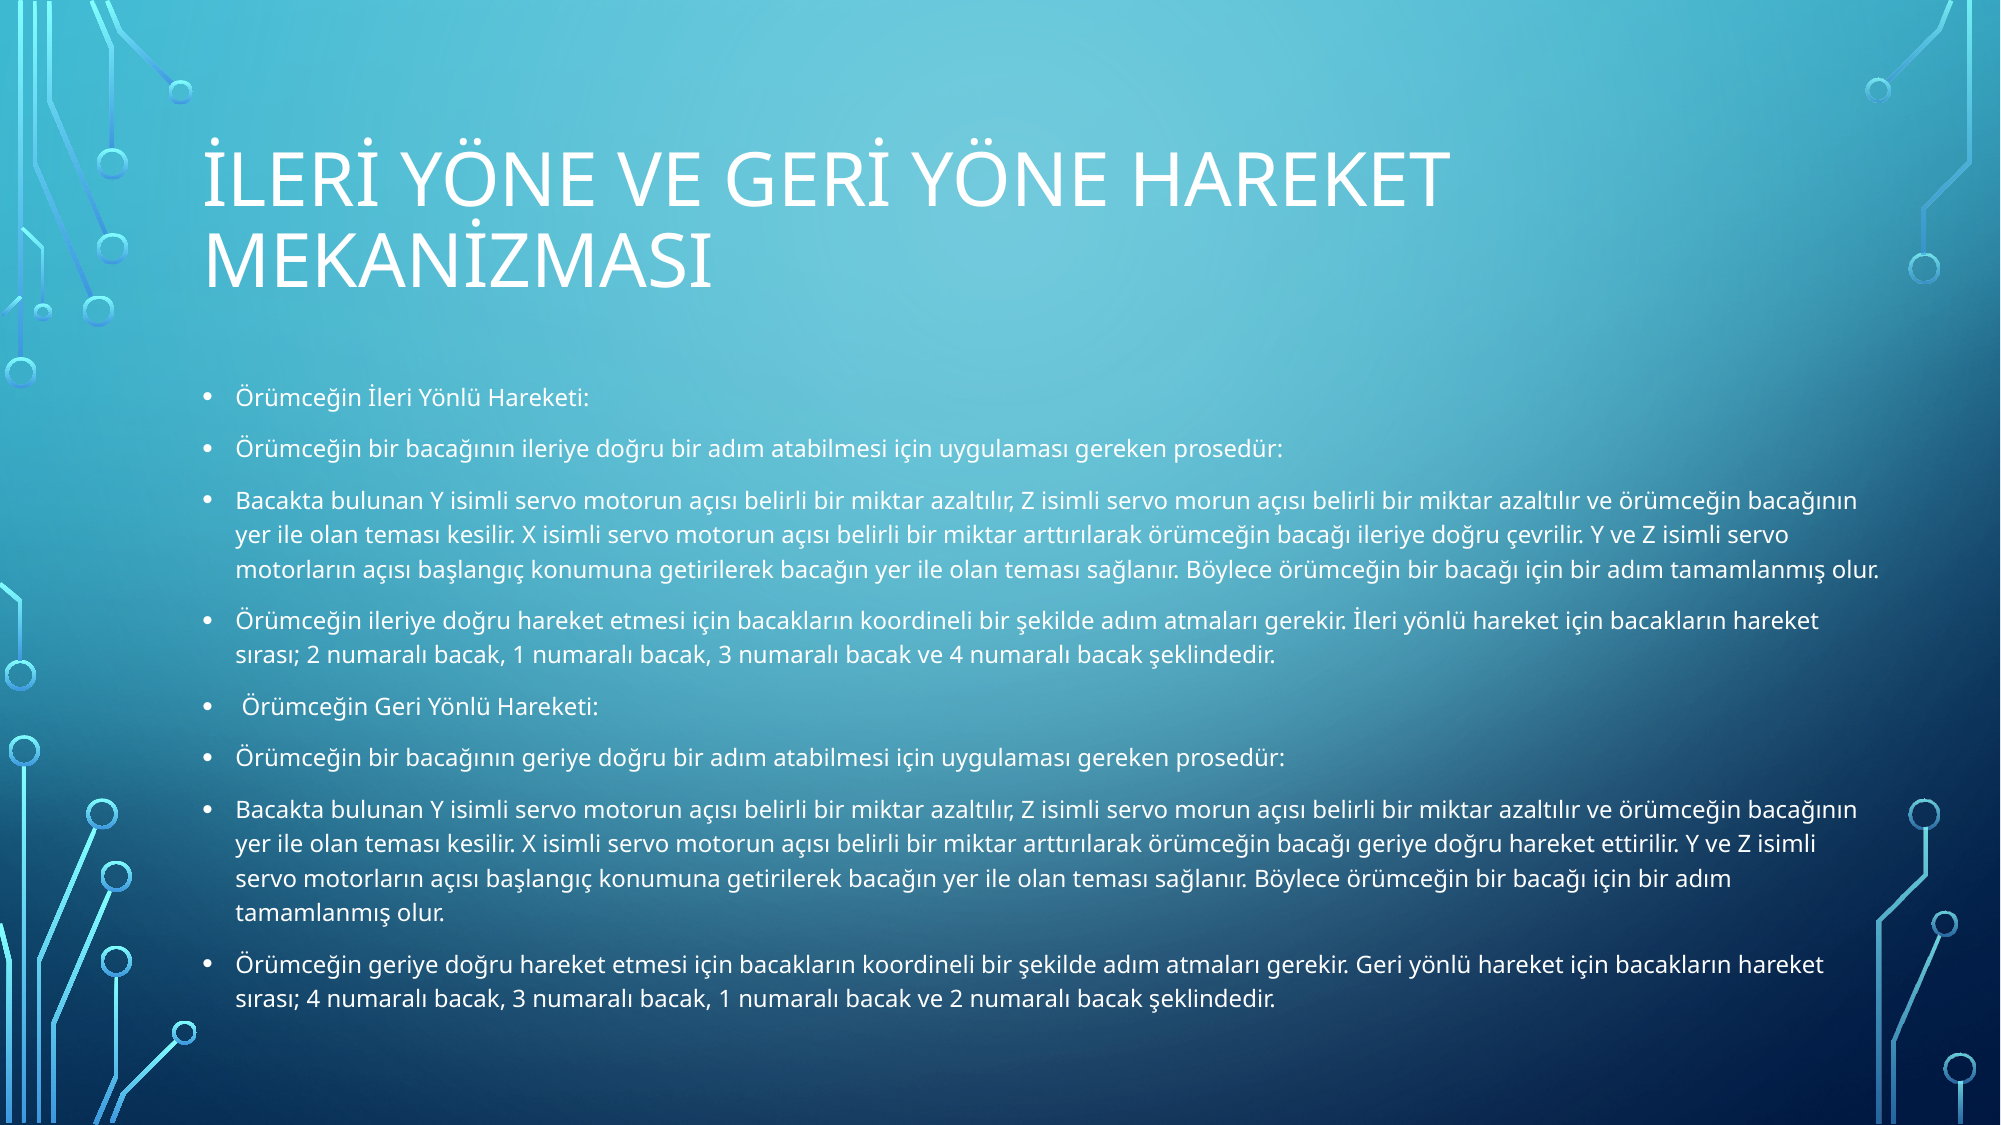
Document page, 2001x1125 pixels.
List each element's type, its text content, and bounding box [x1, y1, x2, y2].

title İLERİ YÖNE VE GERİ YÖNE HAREKET MEKANİZMASI [187, 101, 1813, 344]
list Örümceğin İleri Yönlü Hareketi: Örümceğin bir bacağının ileriye doğru bir adım atabilmesi için uygulaması gereken prosedür: Bacakta bulunan Y isimli servo motorun açısı belirli bir miktar azaltılır, Z isimli servo morun açısı belirli bir miktar azaltılır ve örümceğin bacağının yer ile olan teması kesilir. X isimli servo motorun açısı belirli bir miktar arttırılarak örümceğin bacağı ileriye doğru çevrilir. Y ve Z isimli servo motorların açısı başlangıç konumuna getirilerek bacağın yer ile olan teması sağlanır. Böylece örümceğin bir bacağı için bir adım tamamlanmış olur. Örümceğin ileriye doğru hareket etmesi için bacakların koordineli bir şekilde adım atmaları gerekir. İleri yönlü hareket için bacakların hareket sırası; 2 numaralı bacak, 1 numaralı bacak, 3 numaralı bacak ve 4 numaralı bacak şeklindedir. Örümceğin Geri Yönlü Hareketi: Örümceğin bir bacağının geriye doğru bir adım atabilmesi için uygulaması gereken prosedür: Bacakta bulunan Y isimli servo motorun açısı belirli bir miktar azaltılır, Z isimli servo morun açısı belirli bir miktar azaltılır ve örümceğin bacağının yer ile olan teması kesilir. X isimli servo motorun açısı belirli bir miktar arttırılarak örümceğin bacağı geriye doğru hareket ettirilir. Y ve Z isimli servo motorların açısı başlangıç konumuna getirilerek bacağın yer ile olan teması sağlanır. Böylece örümceğin bir bacağı için bir adım tamamlanmış olur. Örümceğin geriye doğru hareket etmesi için bacakların koordineli bir şekilde adım atmaları gerekir. Geri yönlü hareket için bacakların hareket sırası; 4 numaralı bacak, 3 numaralı bacak, 1 numaralı bacak ve 2 numaralı bacak şeklindedir. [187, 369, 1898, 1060]
